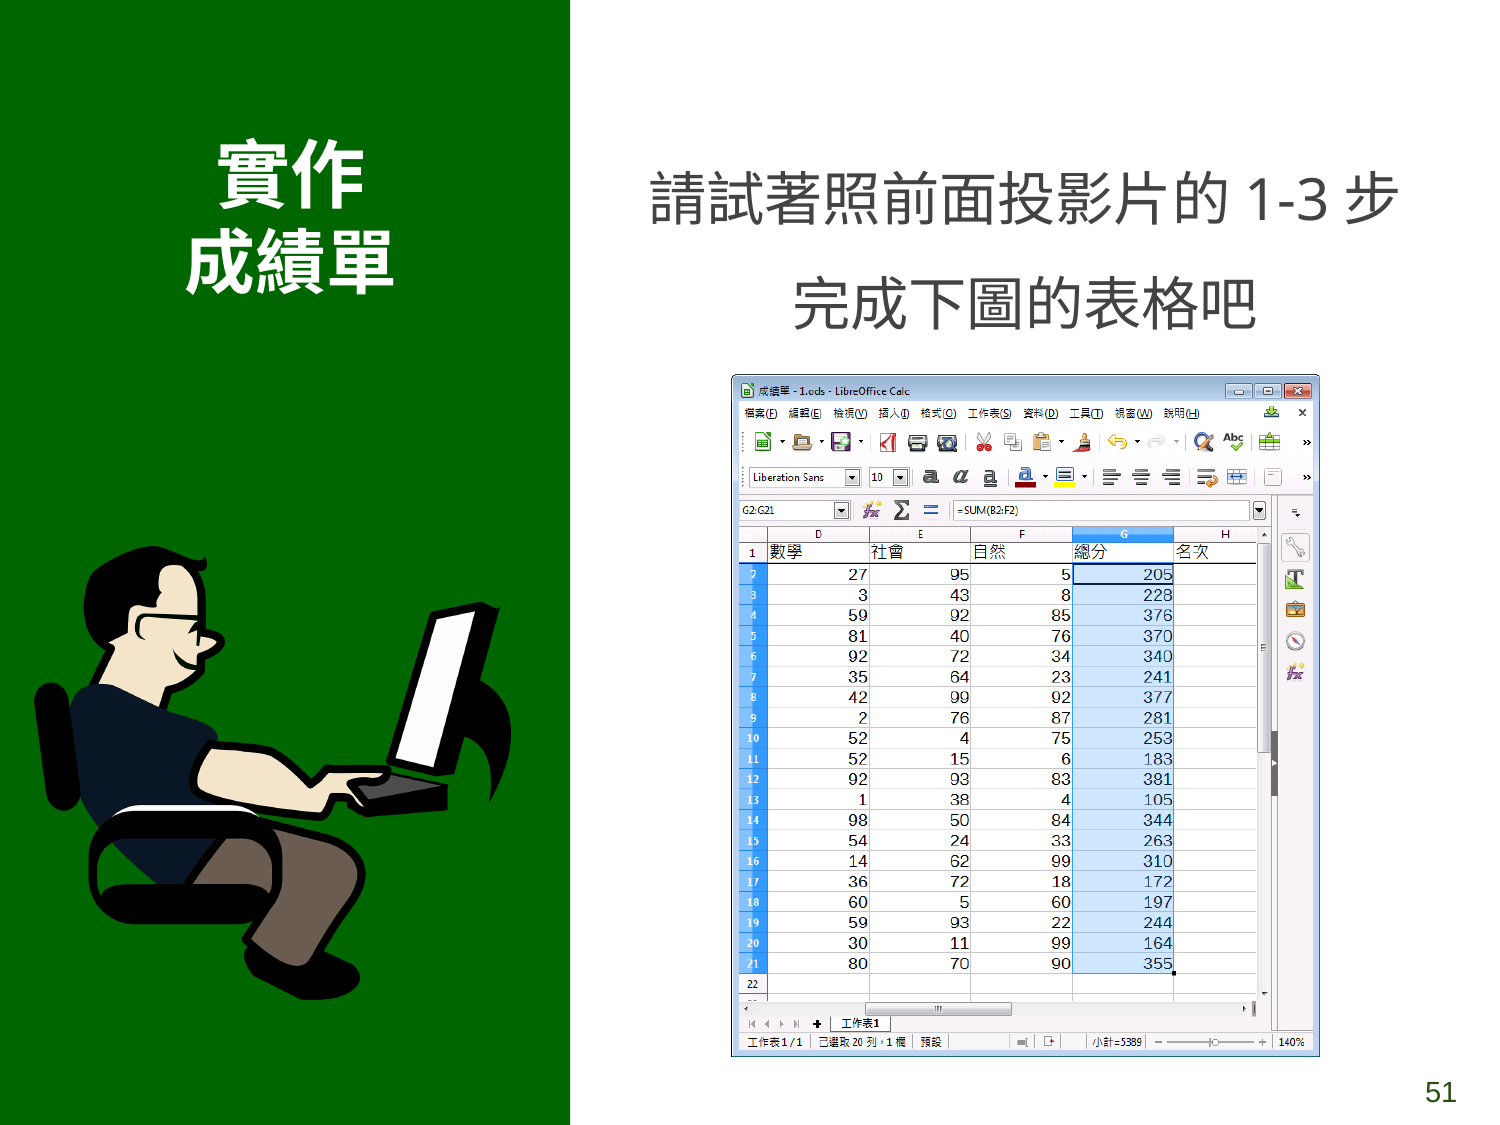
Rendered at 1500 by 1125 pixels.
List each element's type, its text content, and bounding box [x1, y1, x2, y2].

title 實作 成績單 [51, 112, 531, 246]
picture [730, 374, 1320, 1057]
list 請試著照前面投影片的1-3步 完成下圖的表格吧 [601, 112, 1449, 1000]
picture [34, 546, 511, 1000]
slide_number ‹#› [1410, 1056, 1500, 1125]
